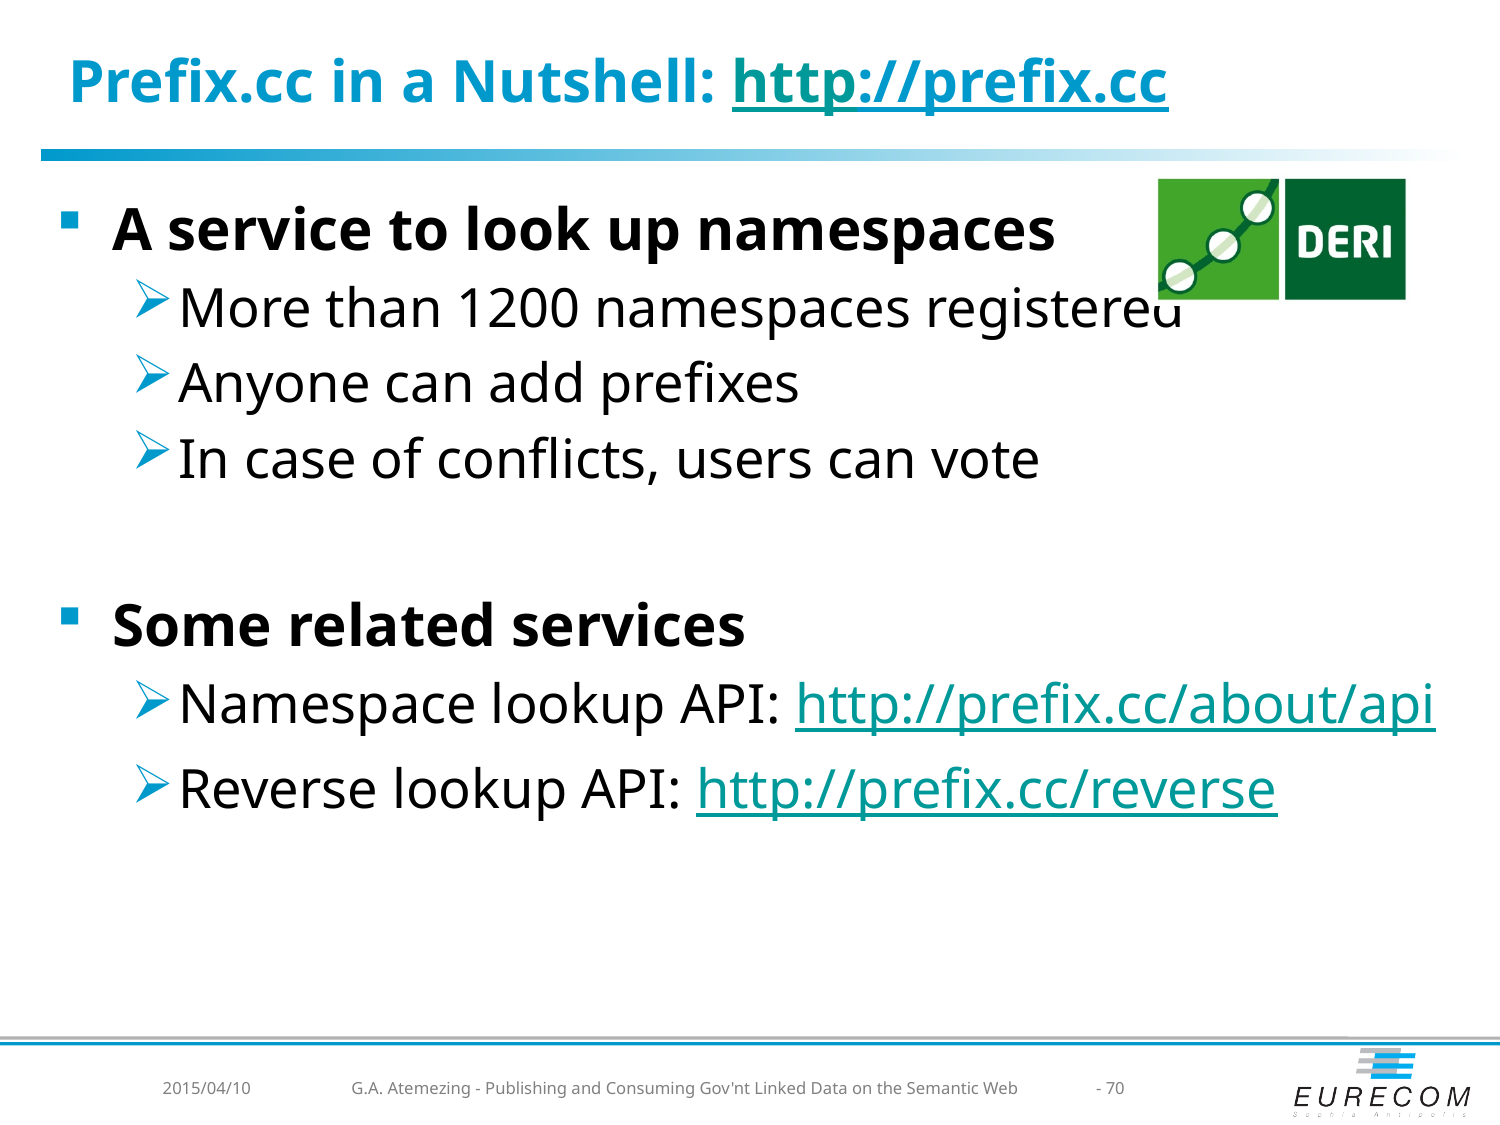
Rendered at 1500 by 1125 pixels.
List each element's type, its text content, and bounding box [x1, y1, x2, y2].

picture [1293, 1048, 1477, 1118]
title Prefix.cc in a Nutshell: http://prefix.cc [52, 30, 1460, 138]
slide_number - 70 [1080, 1070, 1200, 1103]
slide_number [147, 1070, 325, 1103]
footer G.A. Atemezing - Publishing and Consuming Gov'nt Linked Data on the Semantic Web [336, 1070, 1069, 1107]
list A service to look up namespaces More than 1200 namespaces registered Anyone can add prefixes In case of conflicts, users can vote Some related services Namespace lookup API: http://prefix.cc/about/api Reverse lookup API: http://prefix.cc/reverse [40, 184, 1460, 1024]
picture [1151, 172, 1412, 306]
